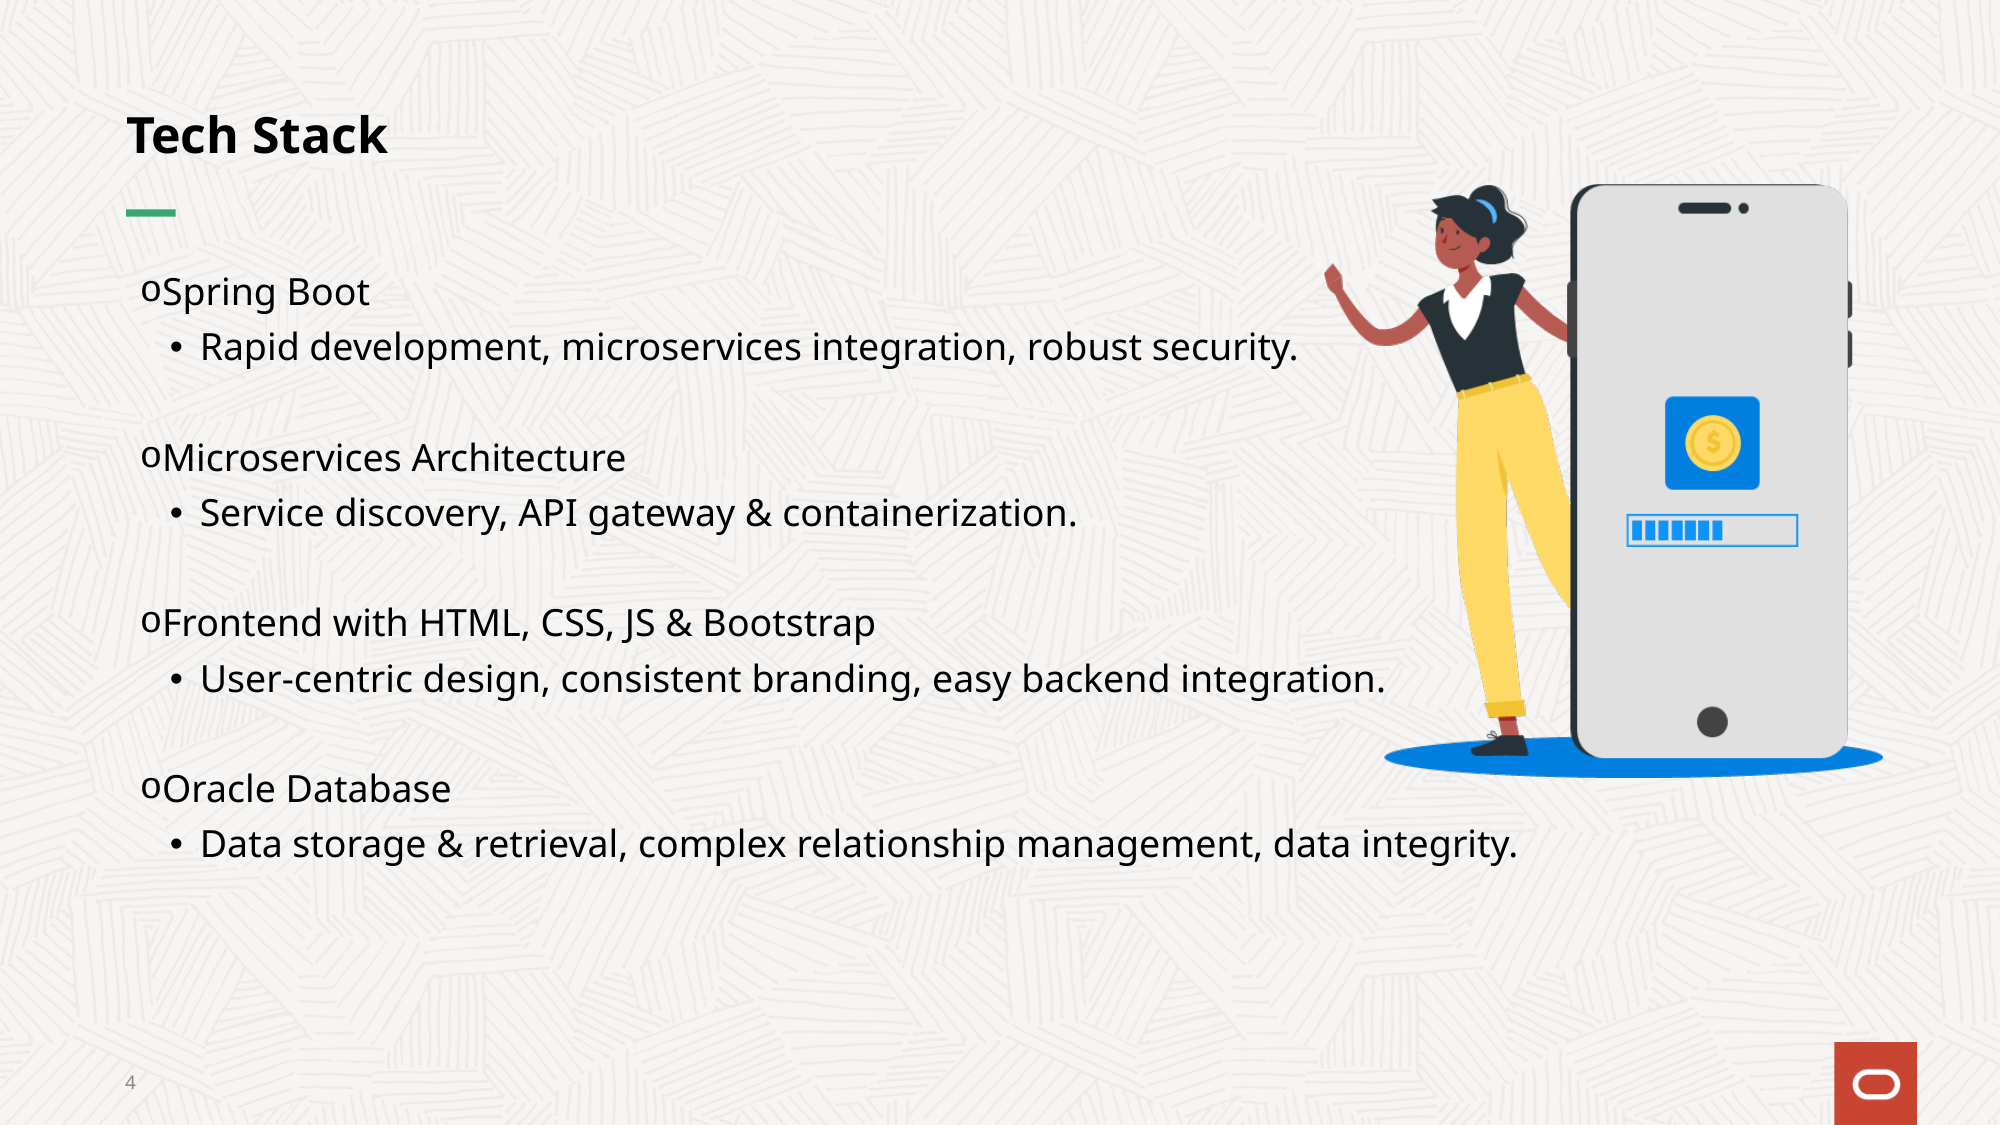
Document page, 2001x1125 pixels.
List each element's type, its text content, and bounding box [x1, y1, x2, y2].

title Tech Stack [126, 29, 1877, 165]
text_box Spring Boot Rapid development, microservices integration, robust security. Microservices Architecture Service discovery, API gateway & containerization. Frontend with HTML, CSS, JS & Bootstrap User-centric design, consistent branding, easy backend integration. Oracle Database Data storage & retrieval, complex relationship management, data integrity. [124, 264, 1879, 1004]
slide_number 4 [125, 1053, 185, 1114]
picture [1324, 184, 1884, 779]
text_box [126, 209, 176, 217]
